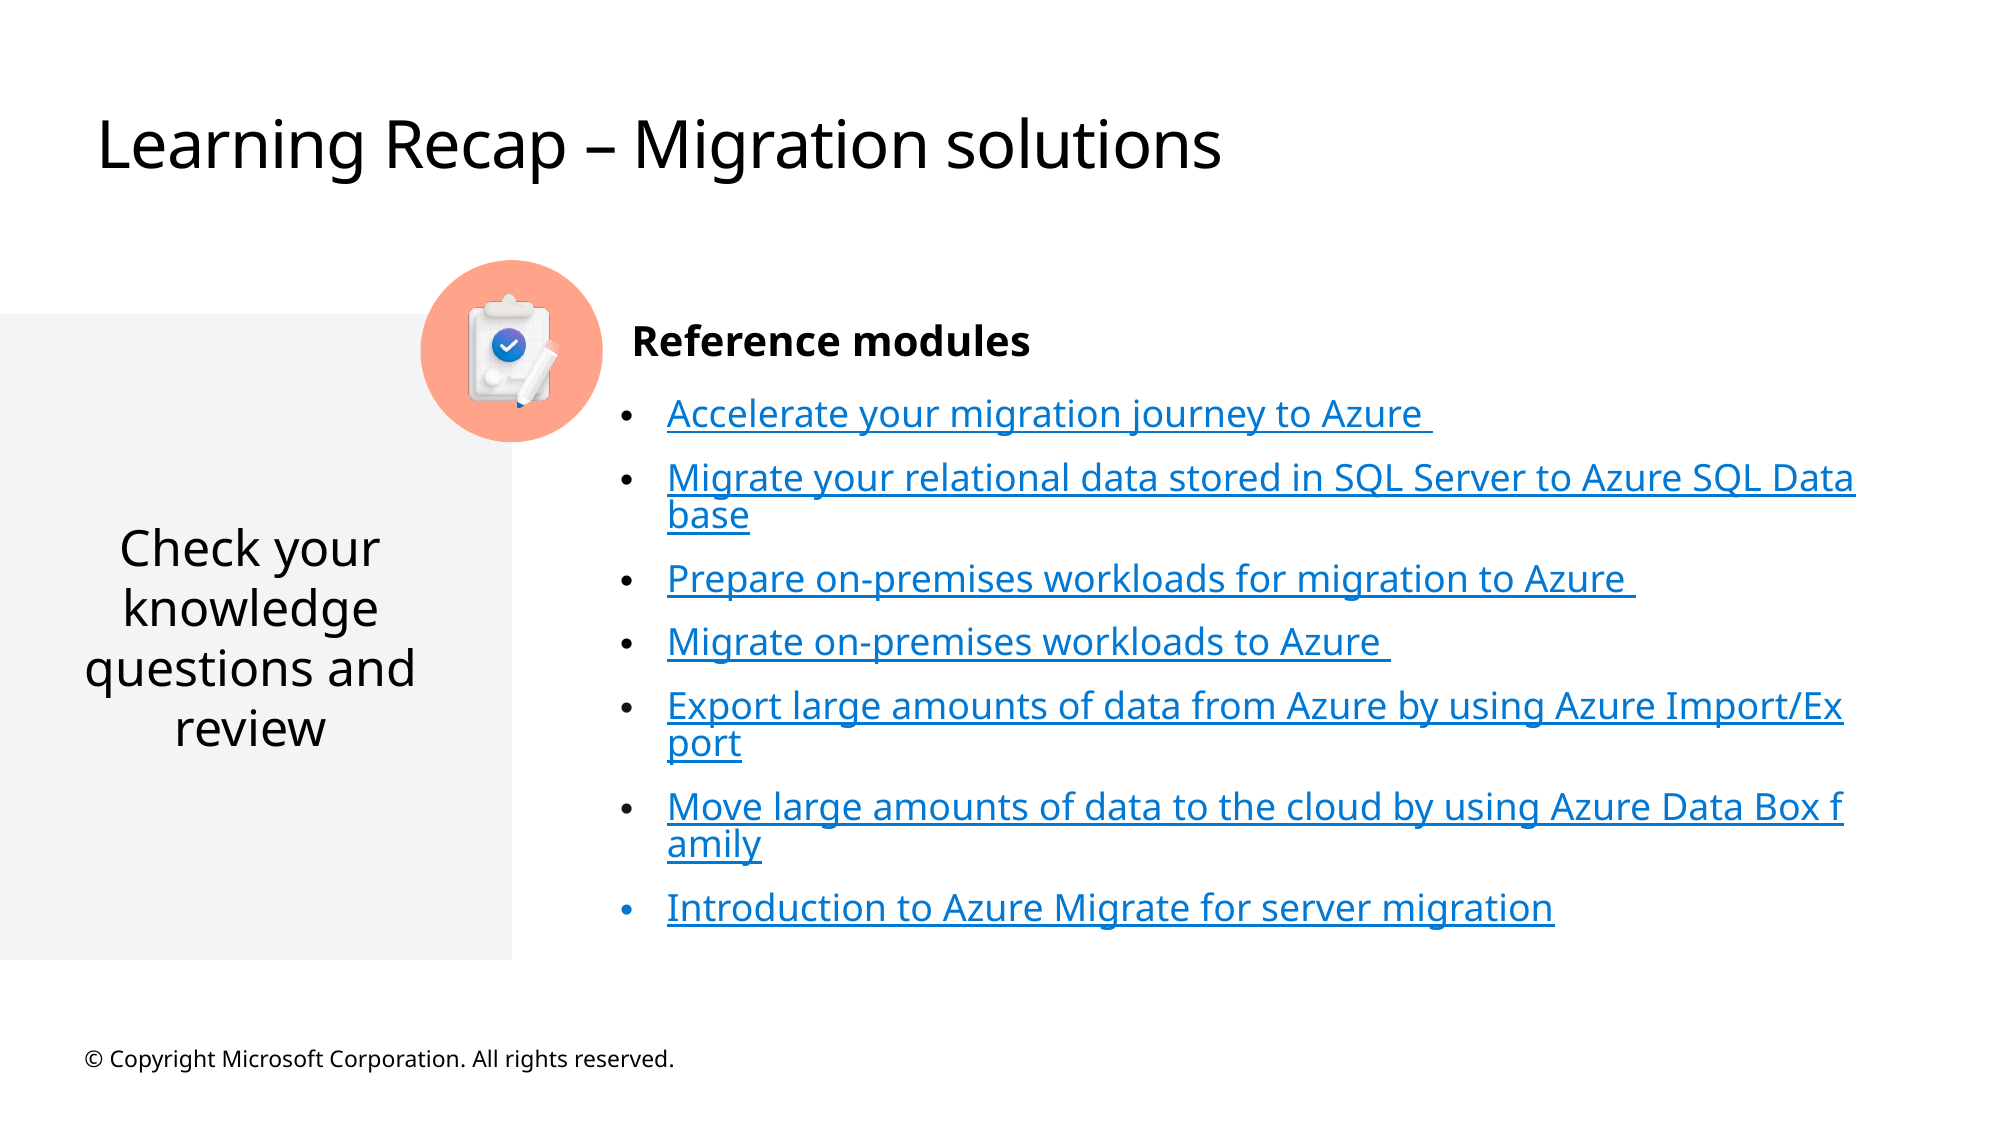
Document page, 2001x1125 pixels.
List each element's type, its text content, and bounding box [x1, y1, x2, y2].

text_box Accelerate your migration journey to Azure Migrate your relational data stored in SQL Server to Azure SQL Database Prepare on-premises workloads for migration to Azure Migrate on-premises workloads to Azure Export large amounts of data from Azure by using Azure Import/Export Move large amounts of data to the cloud by using Azure Data Box family Introduction to Azure Migrate for server migration [605, 382, 1880, 830]
picture [454, 294, 569, 408]
title Learning Recap – Migration solutions [96, 96, 1441, 177]
